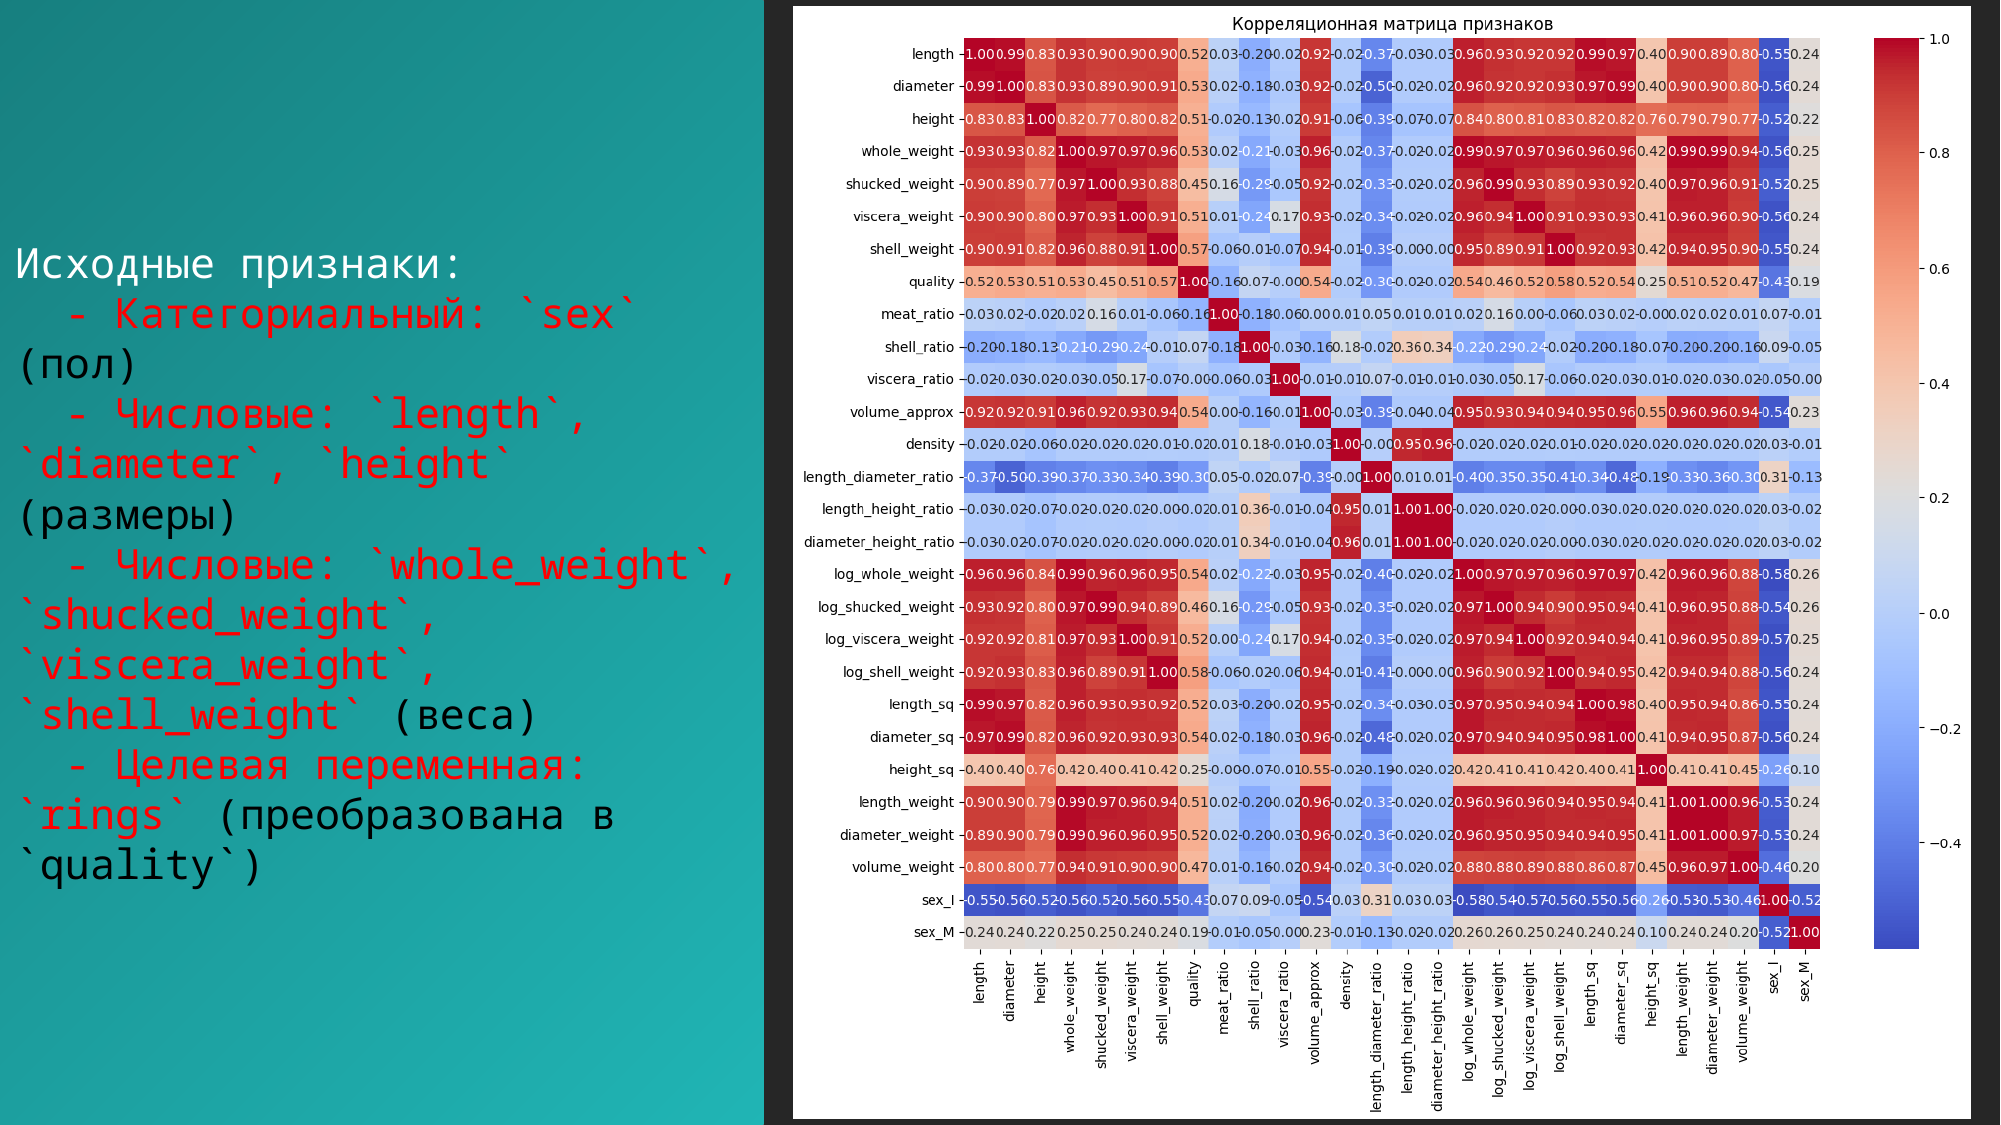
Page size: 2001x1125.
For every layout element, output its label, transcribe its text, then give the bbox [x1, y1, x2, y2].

picture [793, 6, 1971, 1119]
title Исходные признаки: - Категориальный: `sex` (пол) - Числовые: `length`, `diameter`, `height` (размеры) - Числовые: `whole_weight`, `shucked_weight`, `viscera_weight`, `shell_weight` (веса) - Целевая переменная: `rings` (преобразована в `quality`) [0, 0, 764, 1125]
text_box [765, 0, 2000, 1125]
